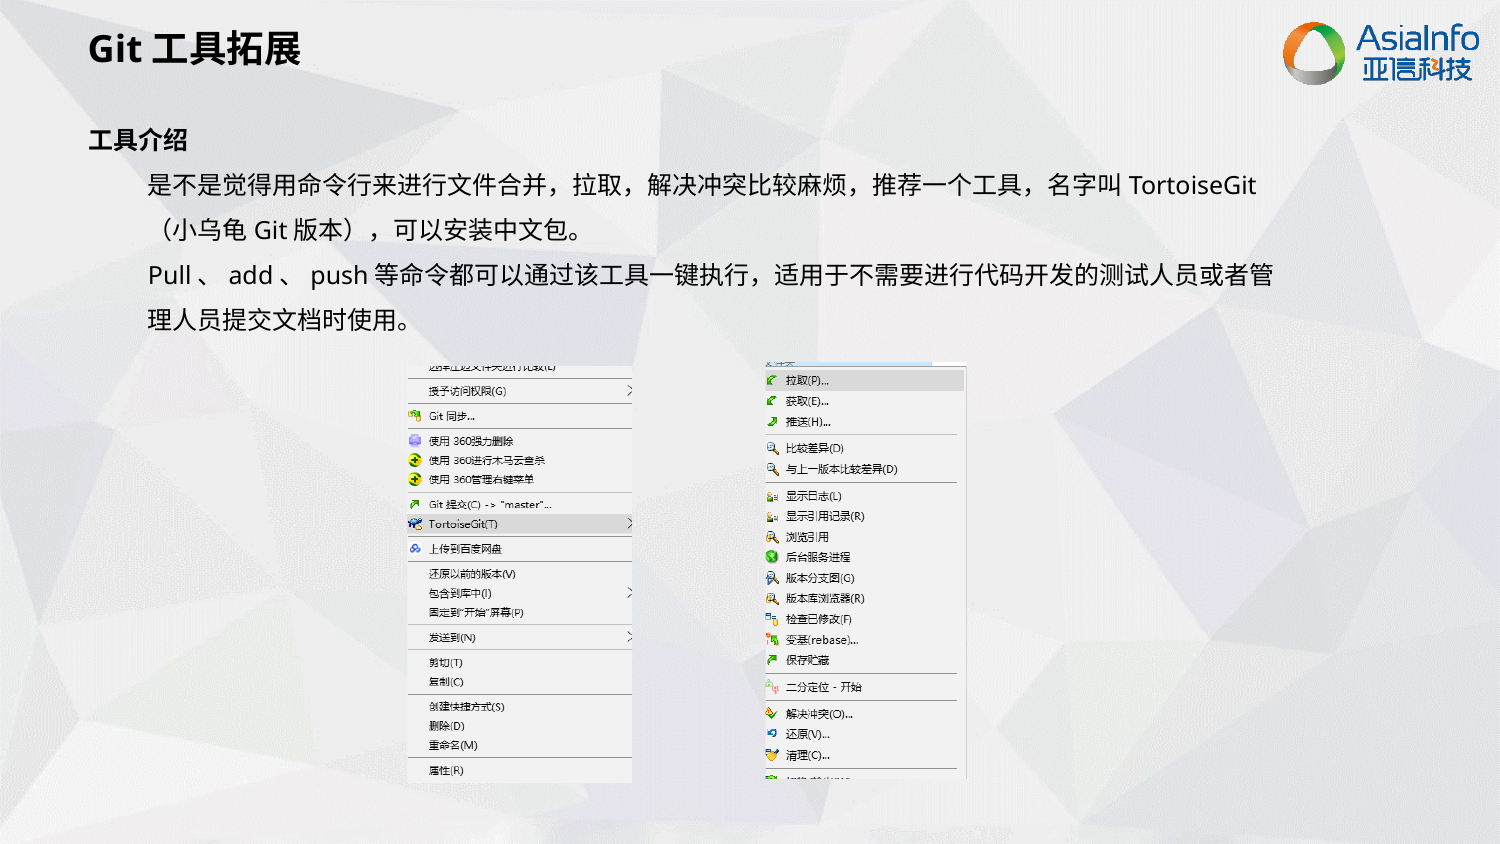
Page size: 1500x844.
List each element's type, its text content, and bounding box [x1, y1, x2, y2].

picture [0, 0, 1500, 844]
text_box 工具介绍 是不是觉得用命令行来进行文件合并，拉取，解决冲突比较麻烦，推荐一个工具，名字叫TortoiseGit （小乌龟Git版本），可以安装中文包。 Pull、add、push等命令都可以通过该工具一键执行，适用于不需要进行代码开发的测试人员或者管理人员提交文档时使用。 [72, 100, 1306, 832]
text_box Git工具拓展 [76, 10, 1427, 85]
